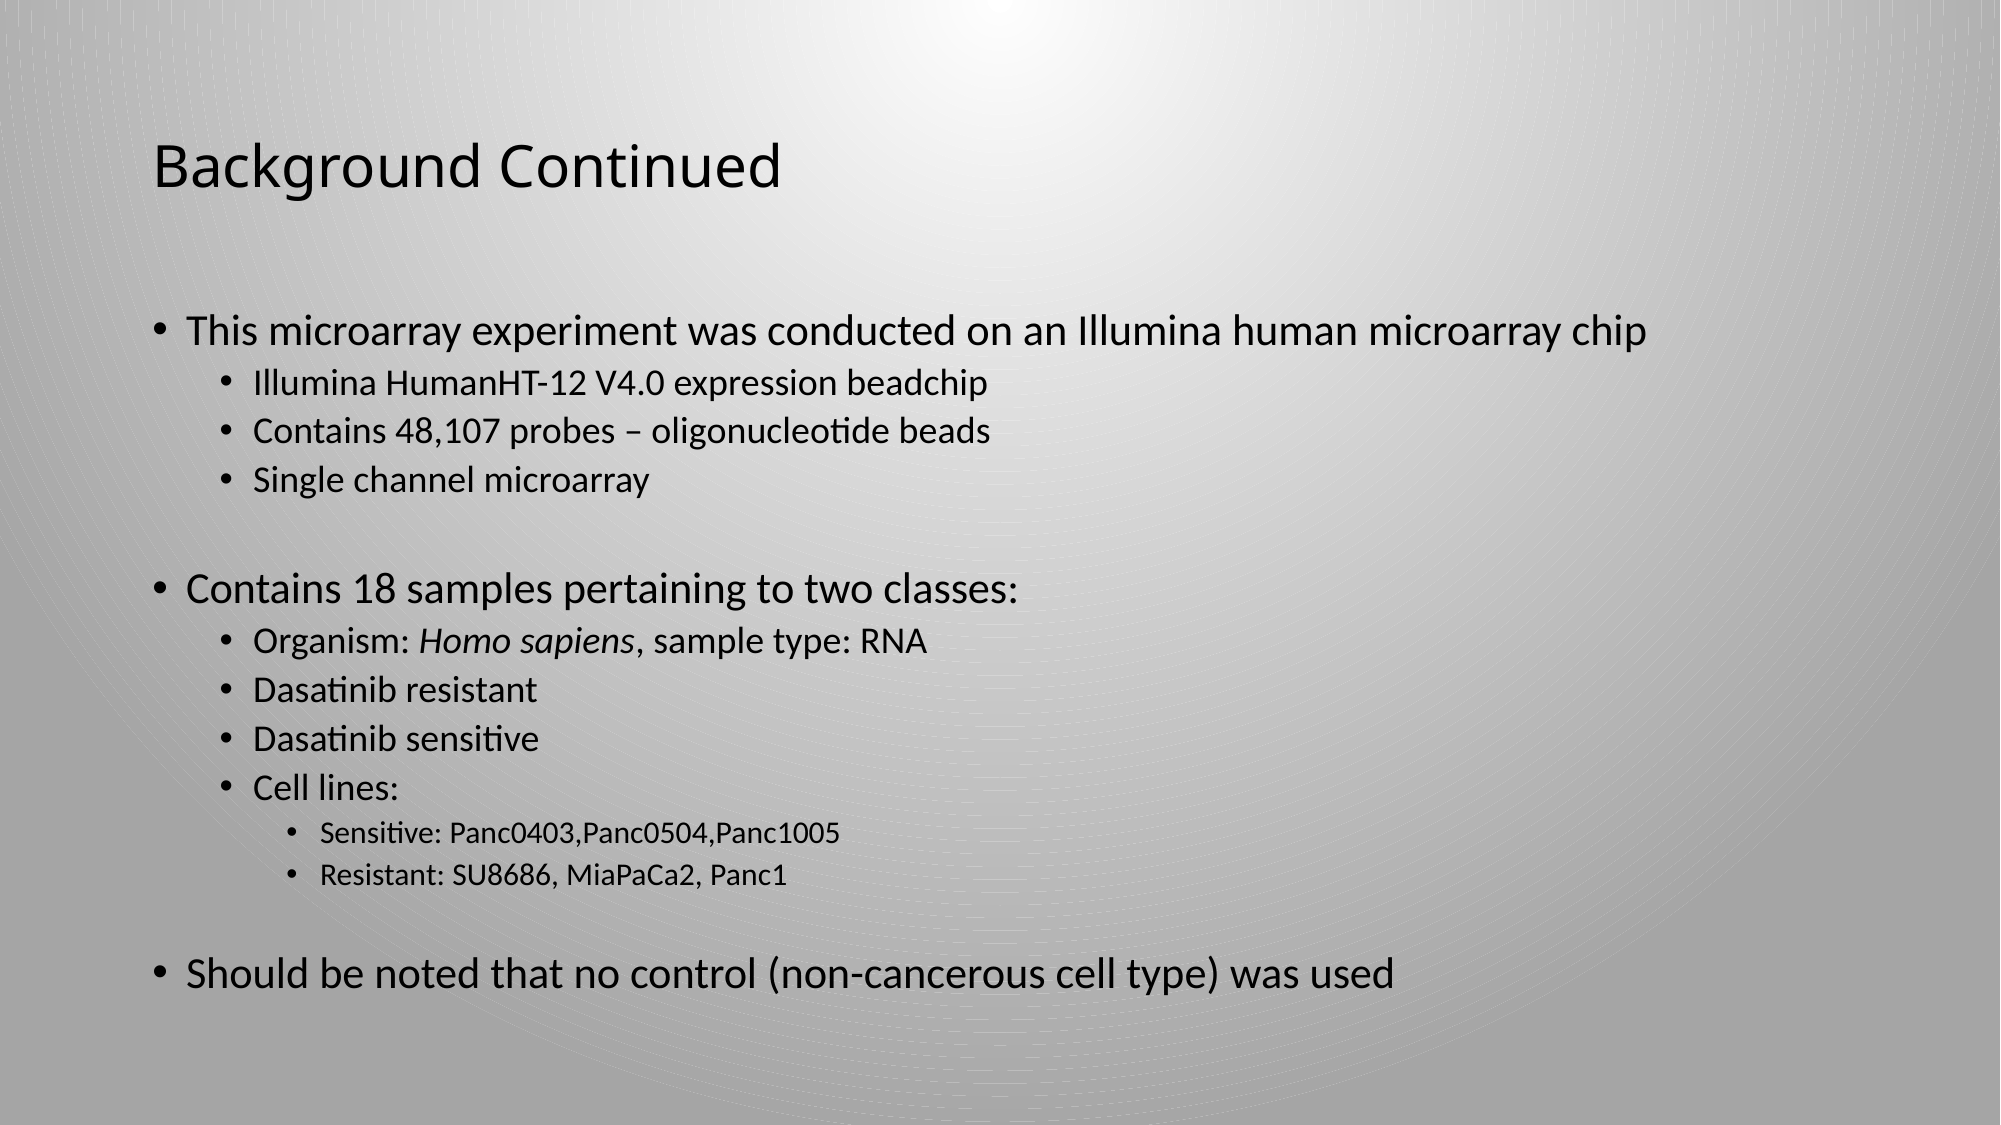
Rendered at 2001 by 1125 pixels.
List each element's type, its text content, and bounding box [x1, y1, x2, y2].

title Background Continued [137, 59, 1863, 278]
list This microarray experiment was conducted on an Illumina human microarray chip Illumina HumanHT-12 V4.0 expression beadchip Contains 48,107 probes – oligonucleotide beads Single channel microarray Contains 18 samples pertaining to two classes: Organism: Homo sapiens, sample type: RNA Dasatinib resistant Dasatinib sensitive Cell lines: Sensitive: Panc0403,Panc0504,Panc1005 Resistant: SU8686, MiaPaCa2, Panc1 Should be noted that no control (non-cancerous cell type) was used [137, 299, 1863, 1014]
